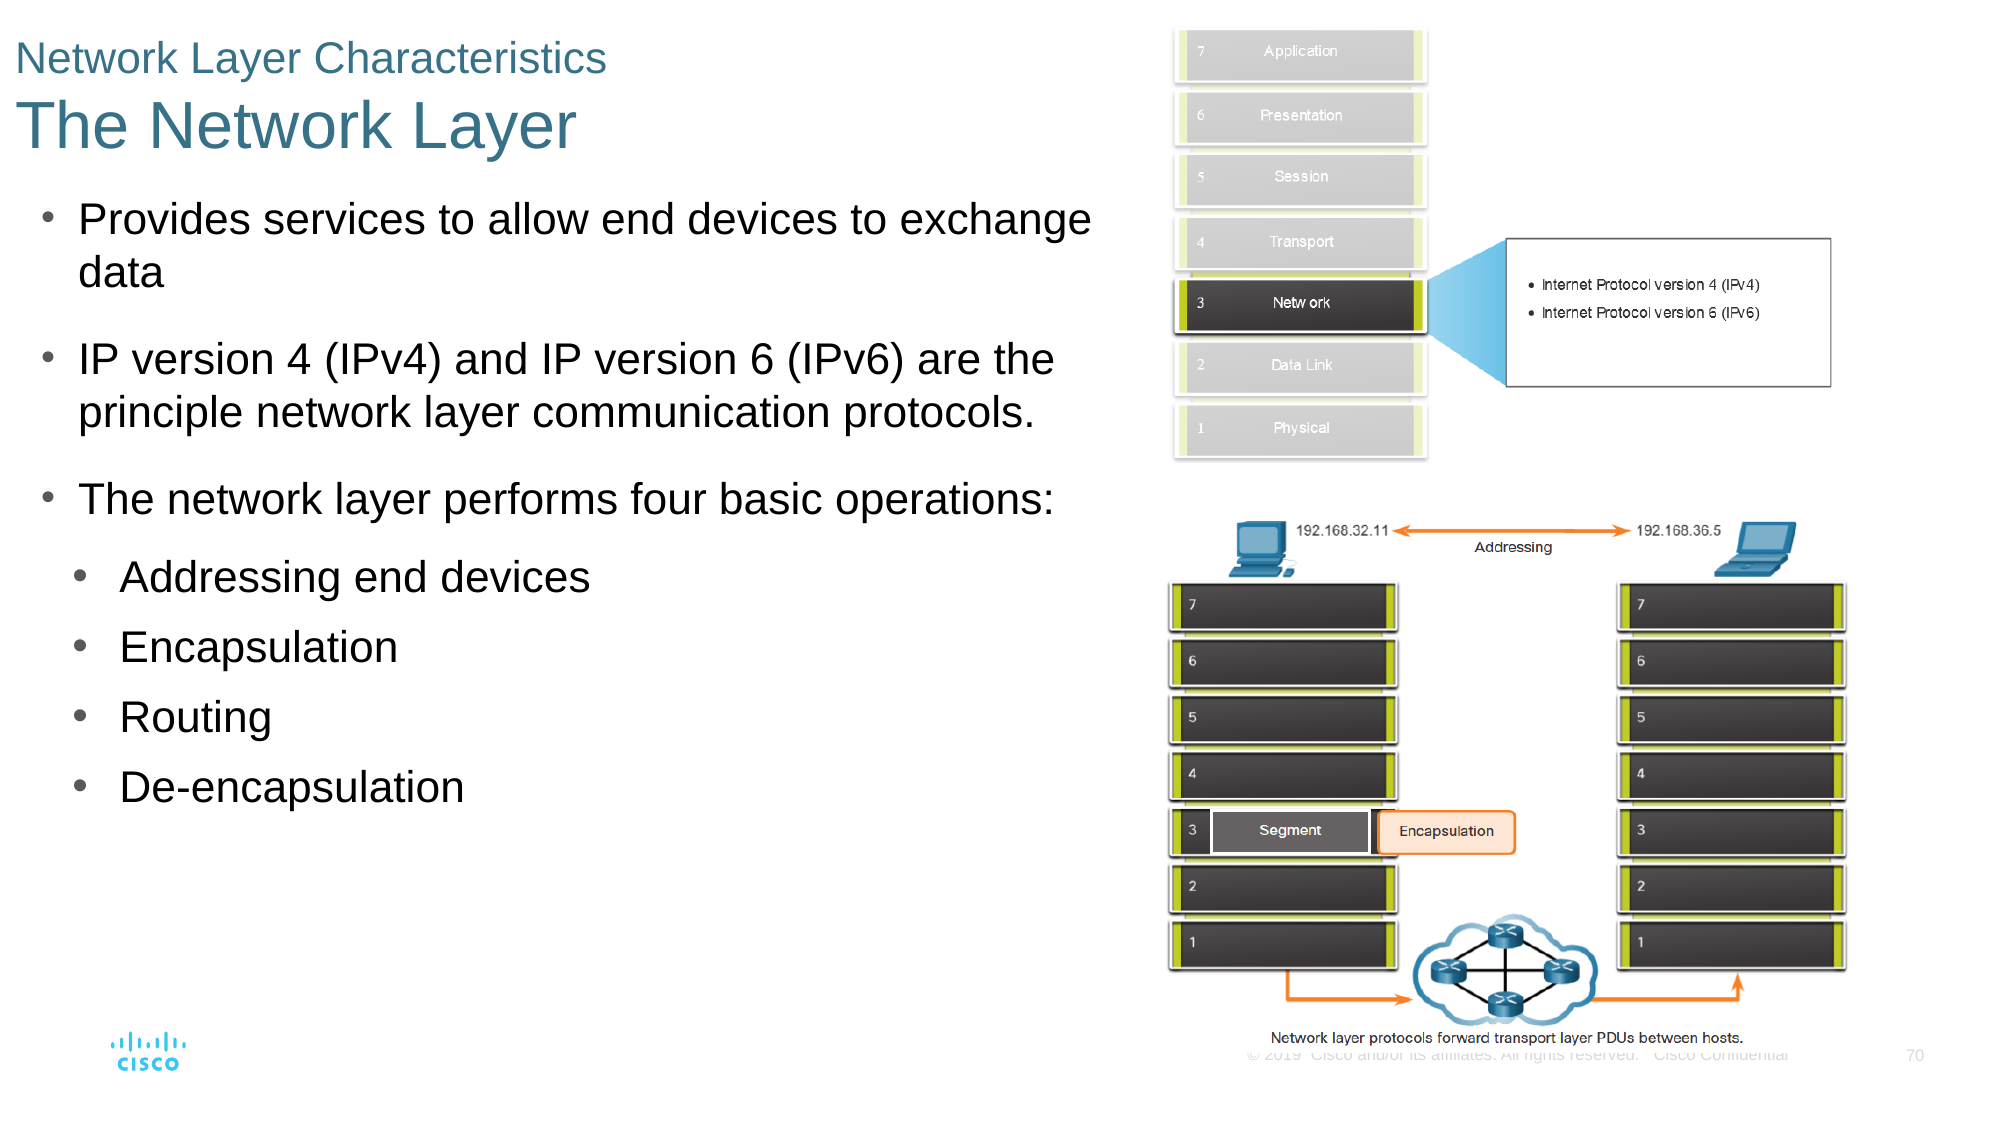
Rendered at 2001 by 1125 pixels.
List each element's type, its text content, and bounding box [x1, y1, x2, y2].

picture [1152, 514, 1860, 1053]
picture [1170, 21, 1842, 464]
list Provides services to allow end devices to exchange data IP version 4 (IPv4) and IP version 6 (IPv6) are the principle network layer communication protocols. The network layer performs four basic operations: Addressing end devices Encapsulation Routing De-encapsulation [25, 182, 1153, 878]
title Network Layer Characteristics The Network Layer [0, 9, 1153, 182]
